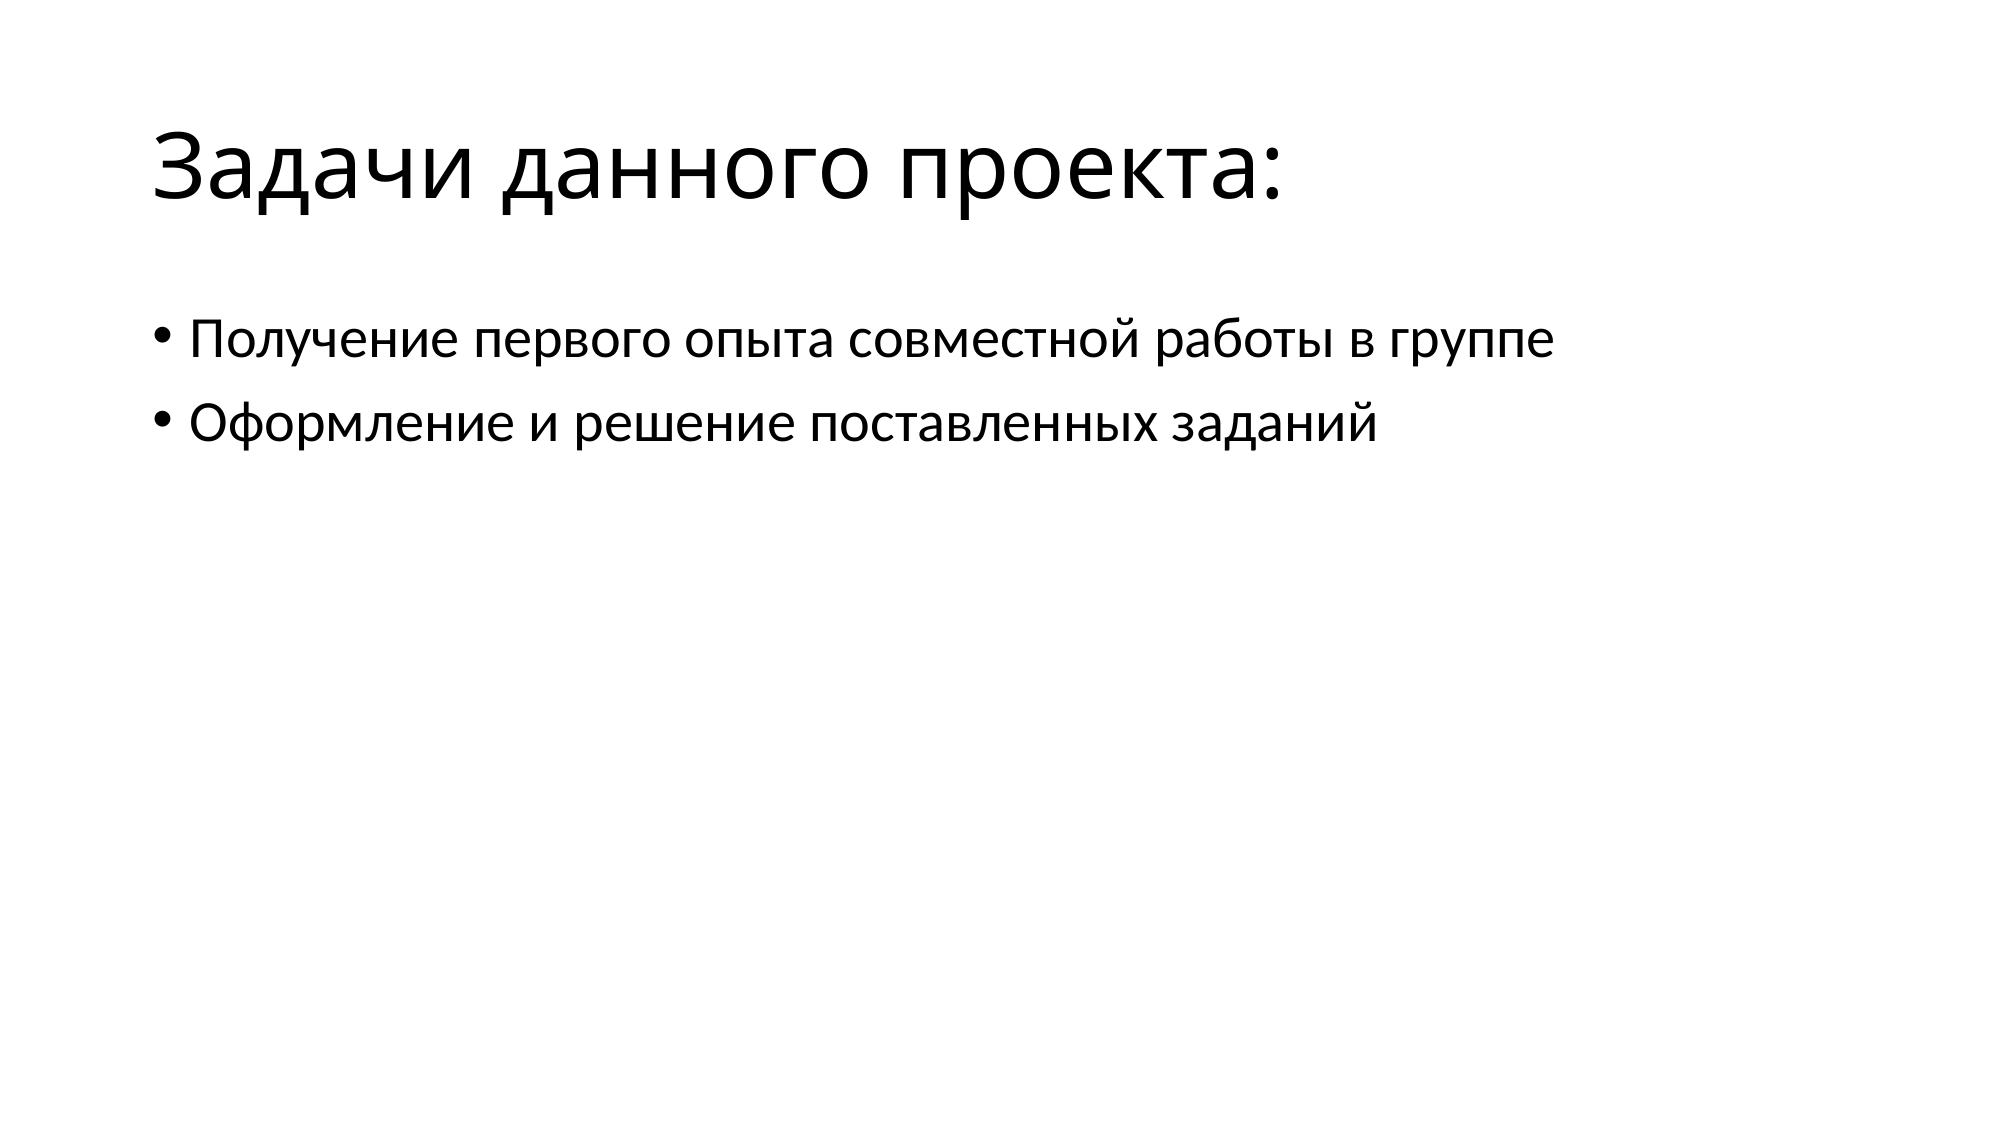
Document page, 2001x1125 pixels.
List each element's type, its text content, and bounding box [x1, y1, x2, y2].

list Получение первого опыта совместной работы в группе Оформление и решение поставленных заданий [137, 299, 1863, 1014]
title Задачи данного проекта: [137, 59, 1863, 278]
